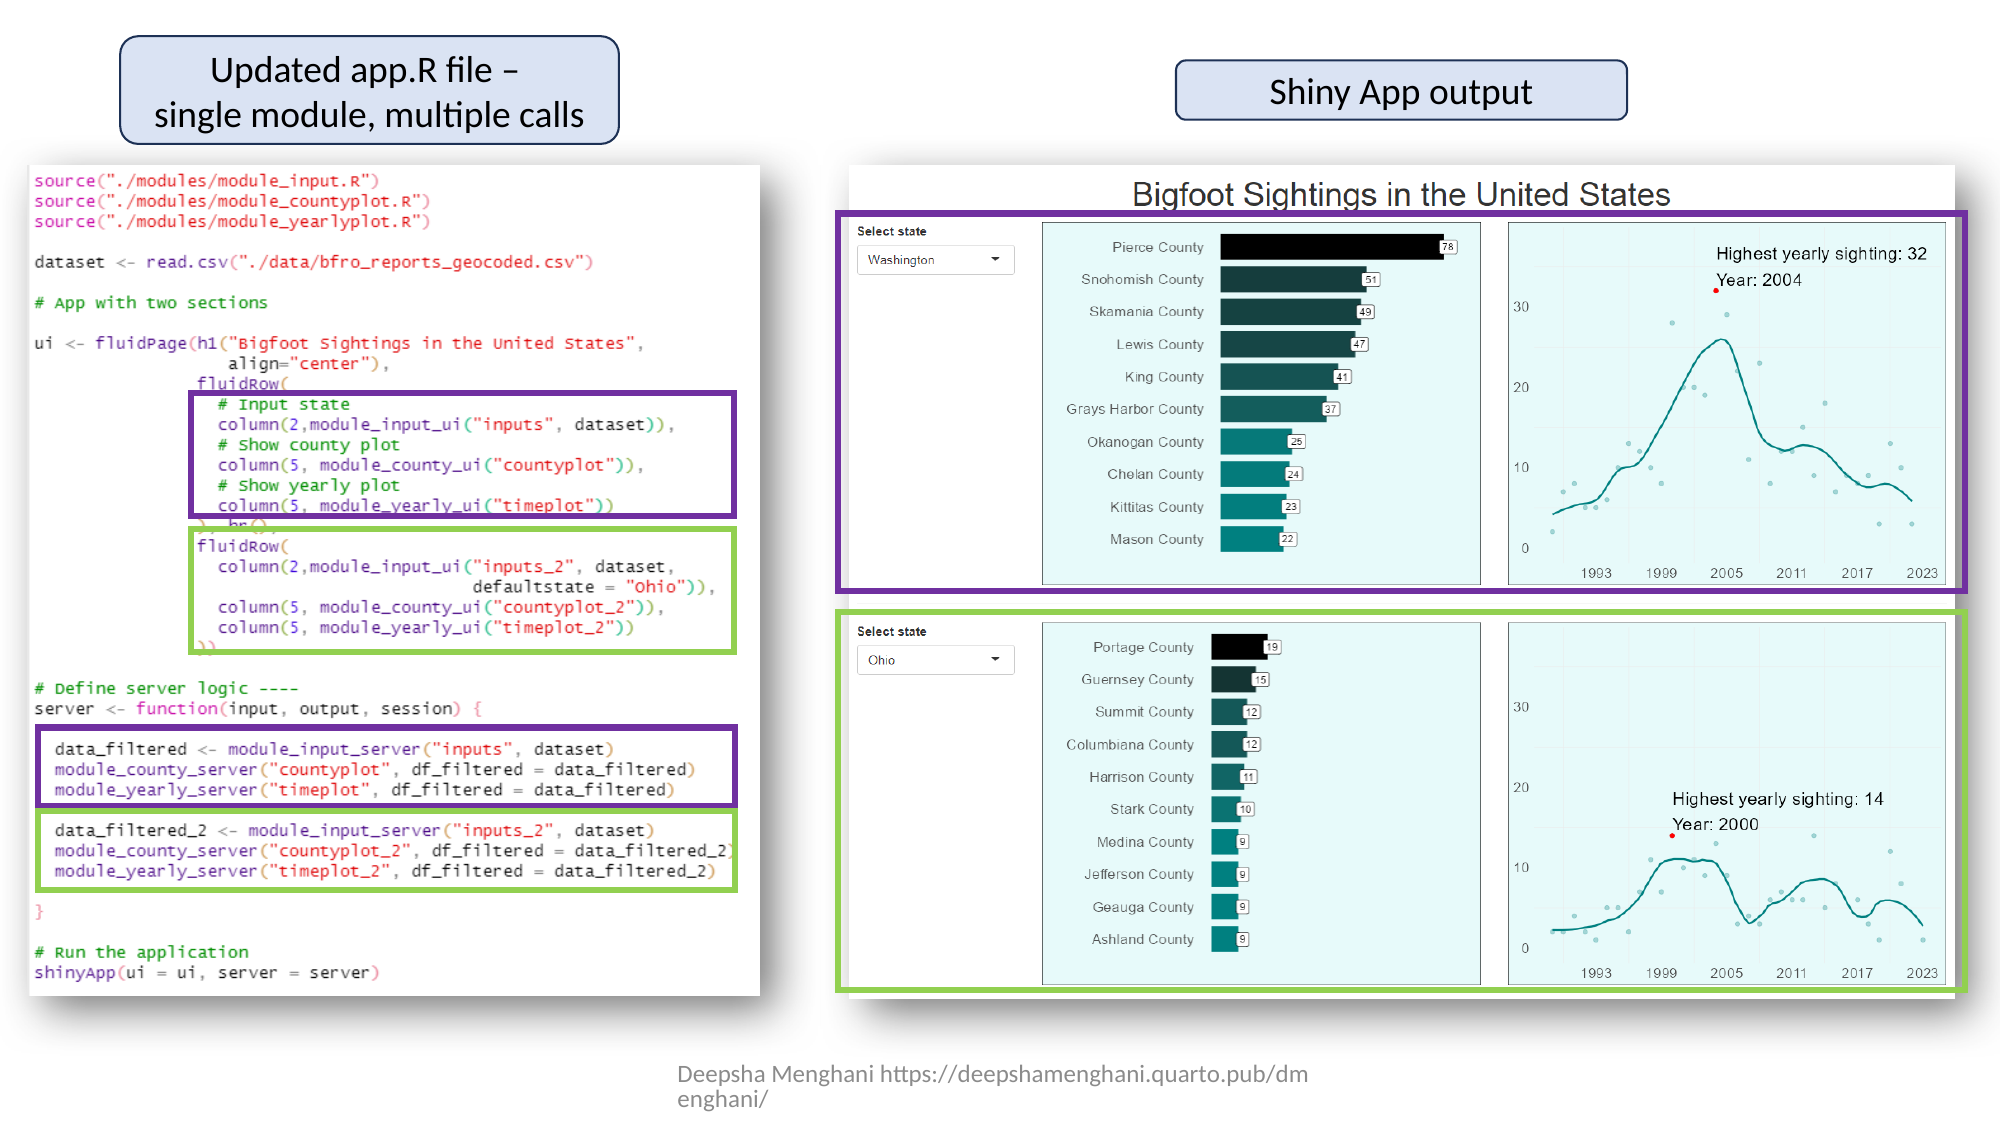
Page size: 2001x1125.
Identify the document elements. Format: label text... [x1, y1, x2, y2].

text_box [1955, 213, 1966, 592]
text_box Updated app.R file – single module, multiple calls [119, 35, 620, 145]
picture [849, 165, 1955, 999]
text_box [1955, 611, 1966, 991]
text_box [837, 611, 849, 991]
picture [27, 165, 761, 996]
footer Deepsha Menghani https://deepshamenghani.quarto.pub/dmenghani/ [662, 1042, 1338, 1103]
text_box [837, 213, 849, 592]
text_box Shiny App output [1174, 59, 1629, 121]
